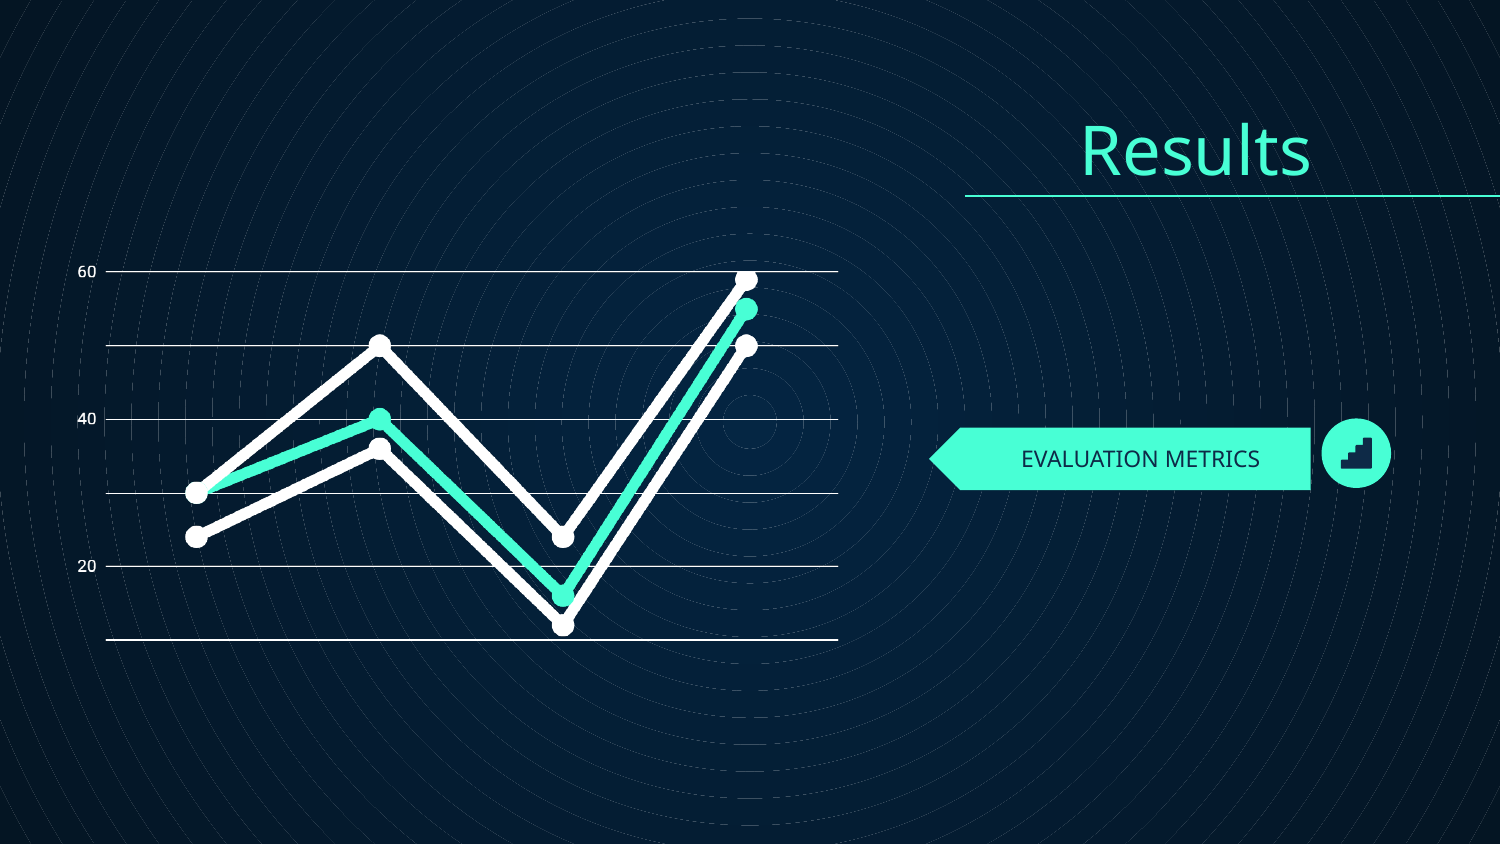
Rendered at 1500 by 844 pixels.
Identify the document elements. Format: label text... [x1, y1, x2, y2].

text_box [928, 427, 1311, 491]
picture [41, 238, 863, 704]
title Results [42, 104, 1328, 205]
title EVALUATION METRICS [934, 454, 1276, 488]
text_box [1340, 437, 1372, 469]
text_box [1321, 418, 1392, 488]
